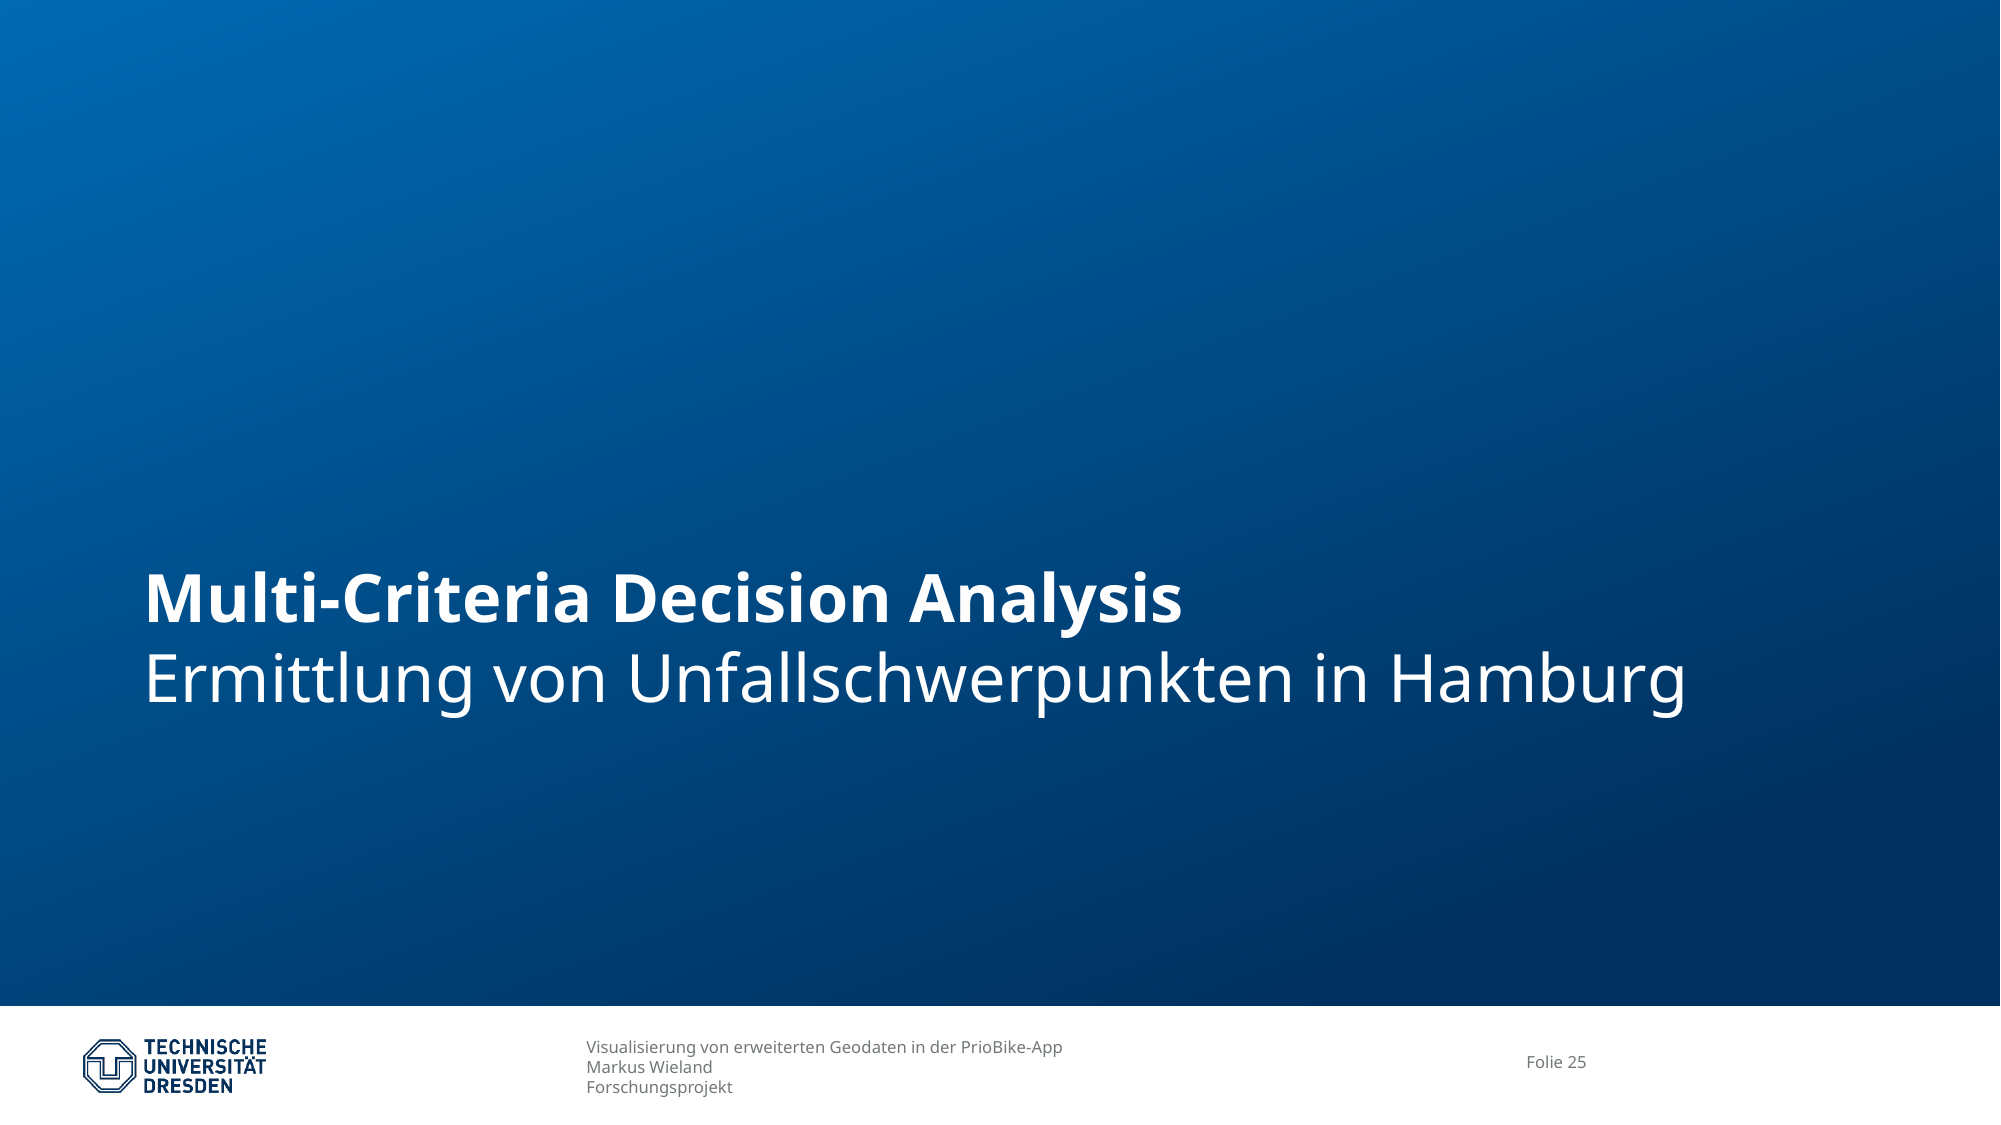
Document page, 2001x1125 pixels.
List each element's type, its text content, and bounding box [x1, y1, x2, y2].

title Multi-Criteria Decision Analysis Ermittlung von Unfallschwerpunkten in Hamburg [143, 555, 1880, 753]
picture [83, 1039, 266, 1093]
